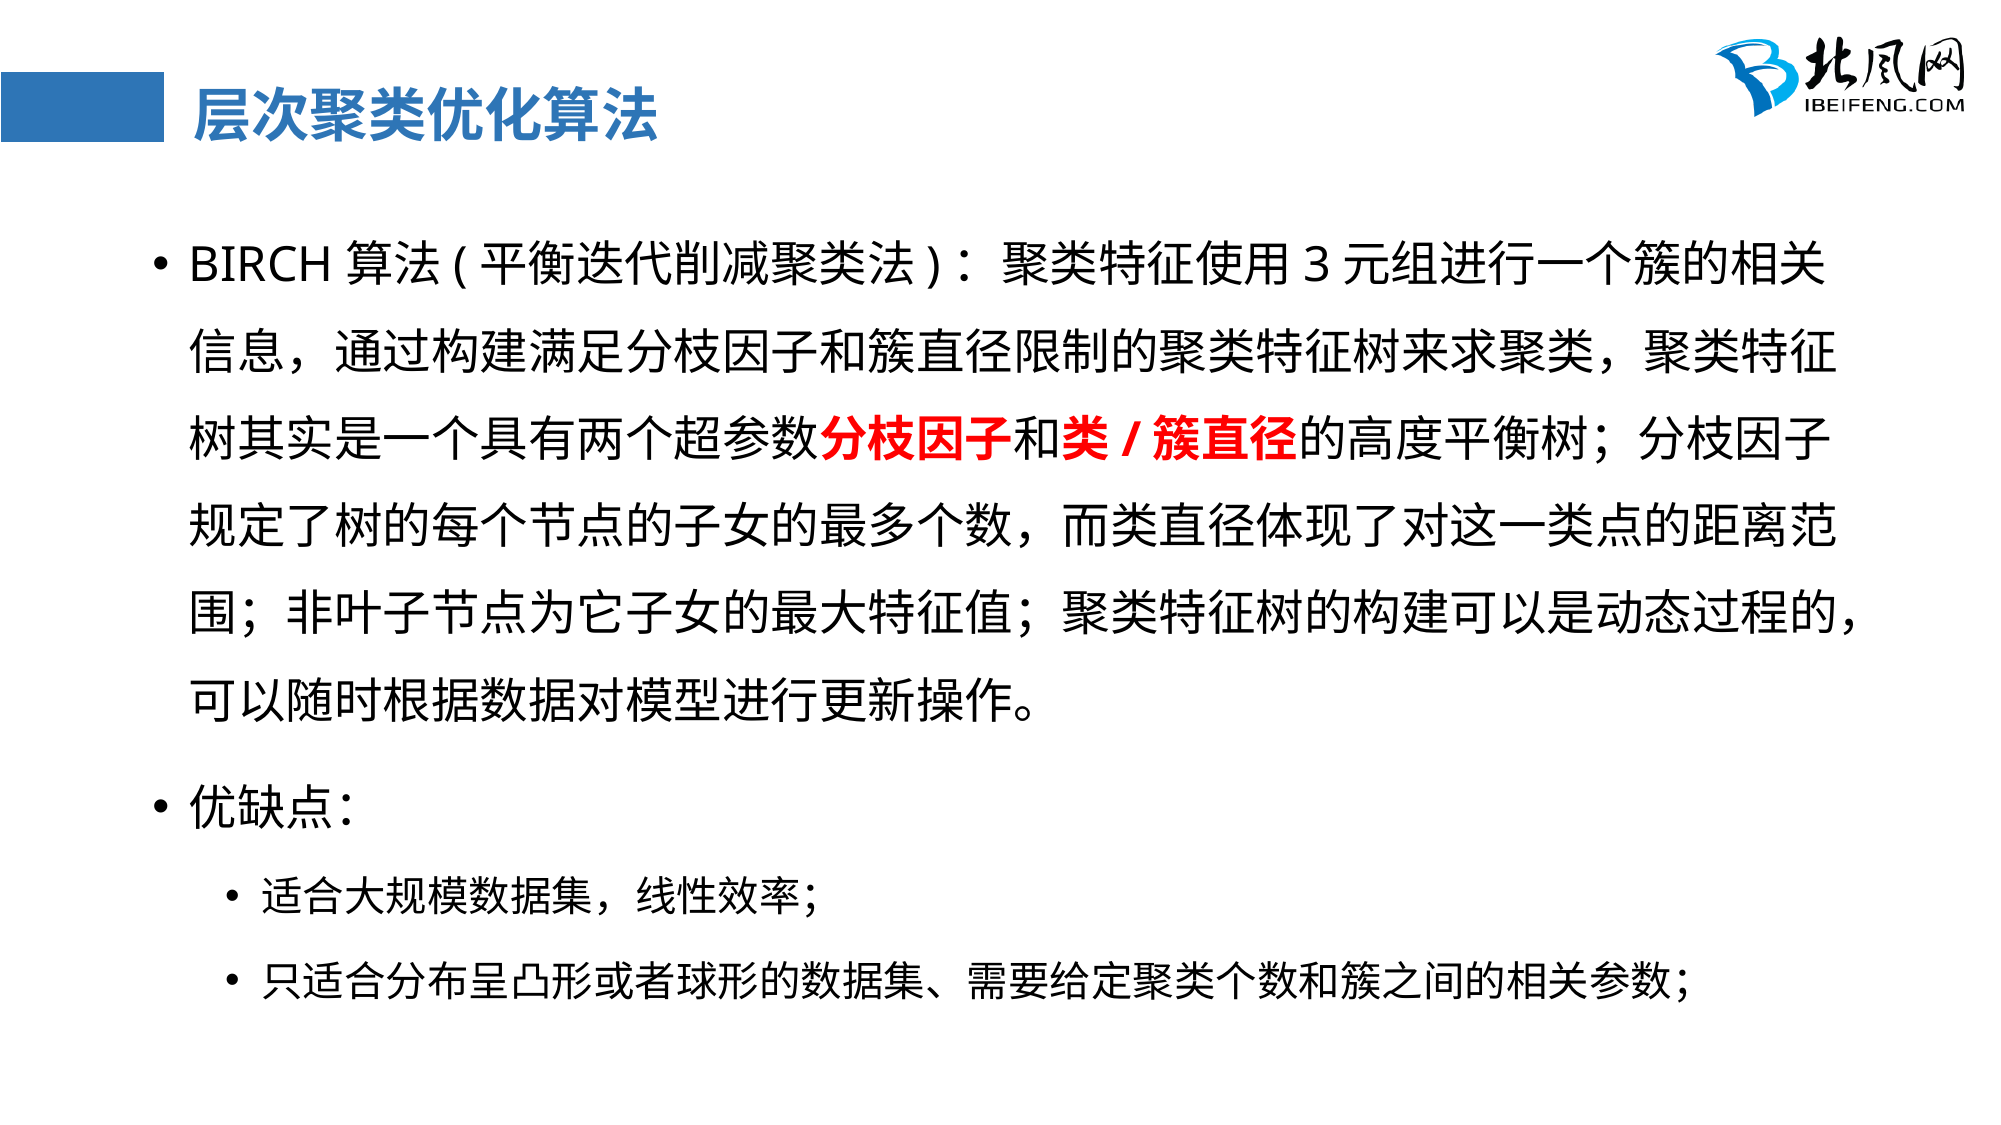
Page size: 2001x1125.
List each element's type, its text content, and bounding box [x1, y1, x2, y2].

title 层次聚类优化算法 [178, 27, 1904, 208]
picture [1904, 27, 1974, 119]
list BIRCH算法(平衡迭代削减聚类法)：聚类特征使用3元组进行一个簇的相关信息，通过构建满足分枝因子和簇直径限制的聚类特征树来求聚类，聚类特征树其实是一个具有两个超参数分枝因子和类/簇直径的高度平衡树；分枝因子规定了树的每个节点的子女的最多个数，而类直径体现了对这一类点的距离范围；非叶子节点为它子女的最大特征值；聚类特征树的构建可以是动态过程的，可以随时根据数据对模型进行更新操作。 优缺点： 适合大规模数据集，线性效率； 只适合分布呈凸形或者球形的数据集、需要给定聚类个数和簇之间的相关参数； [137, 196, 1863, 1014]
